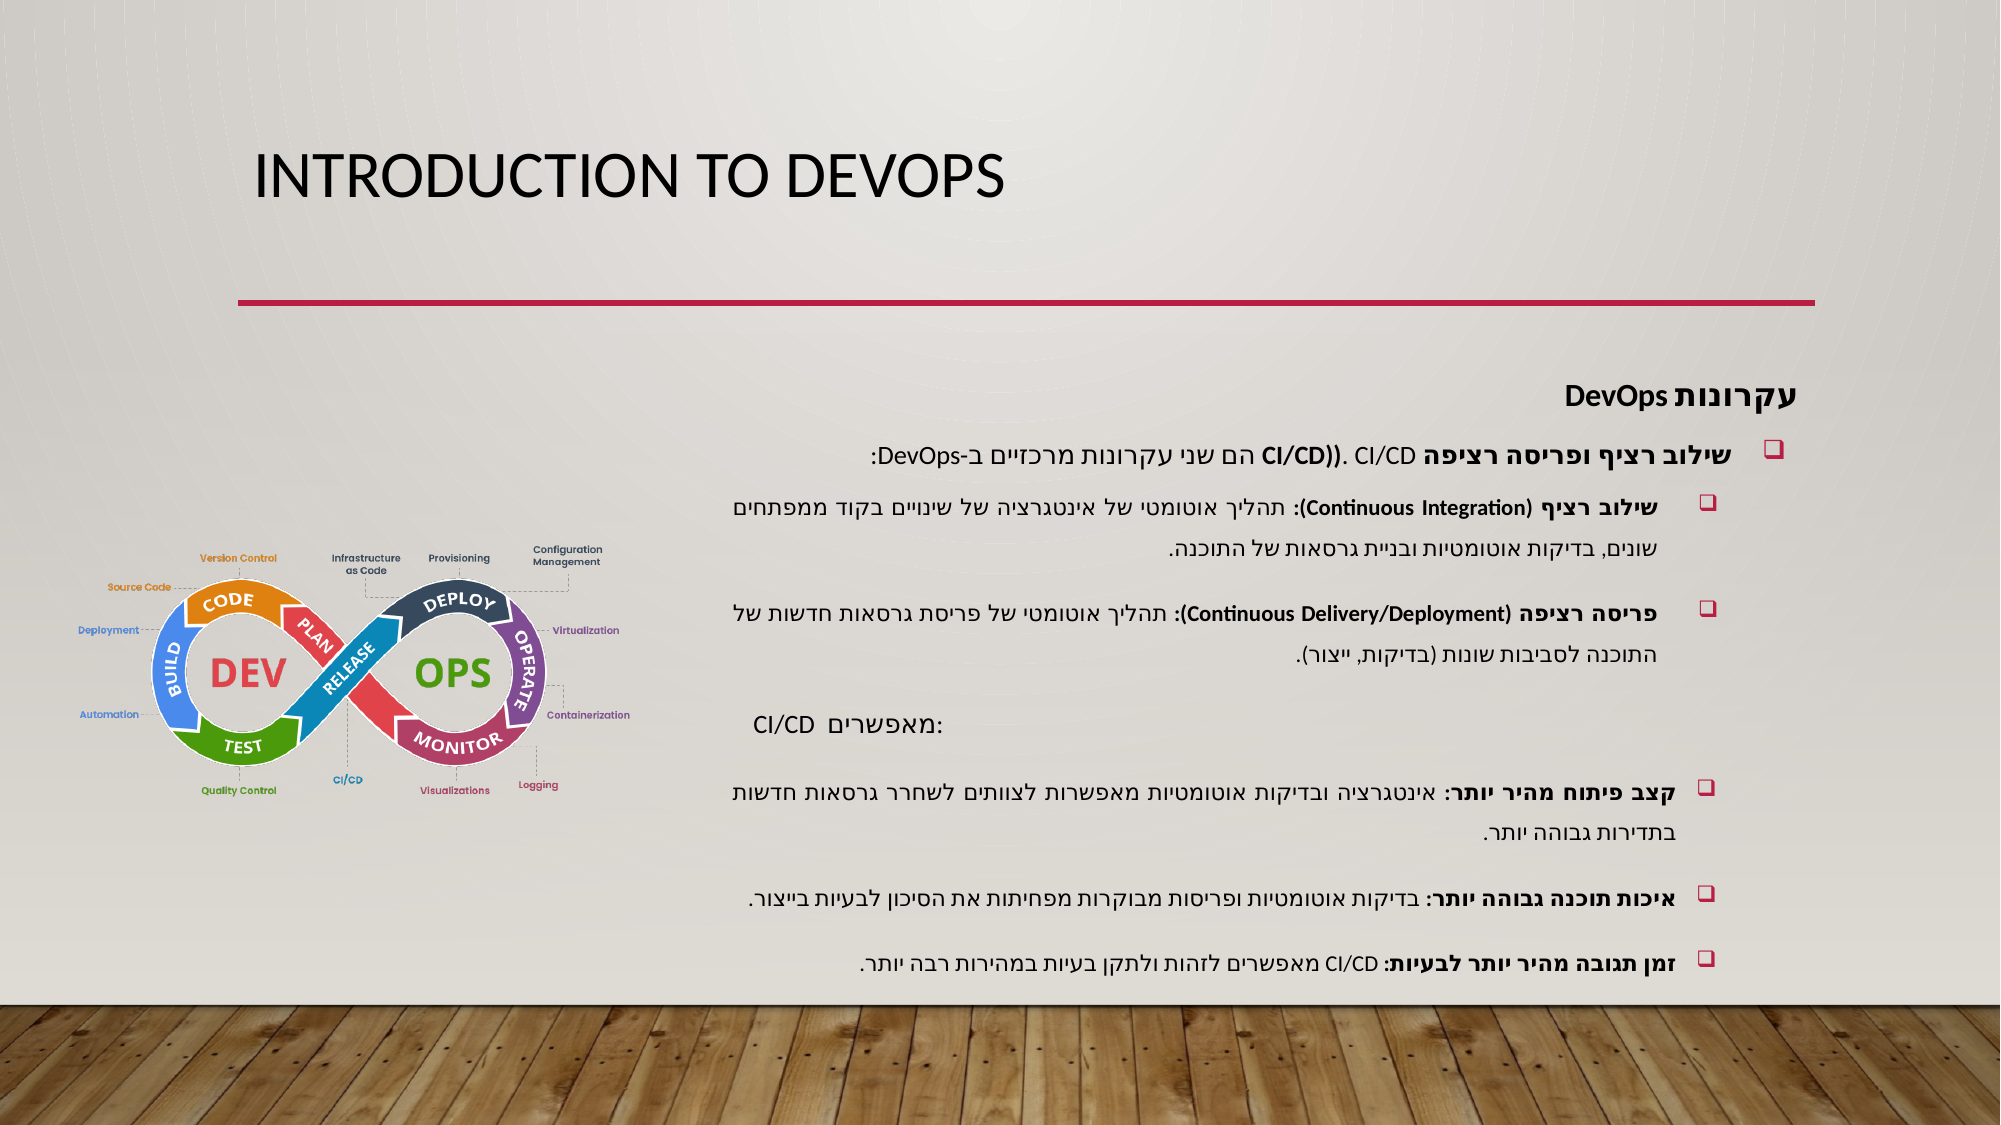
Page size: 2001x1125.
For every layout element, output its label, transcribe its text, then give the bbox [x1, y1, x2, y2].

picture [0, 1005, 2000, 1125]
picture [77, 499, 632, 841]
title Introduction to DevOps [238, 131, 1814, 305]
list עקרונות DevOps שילוב רציף ופריסה רציפה CI/CD)). CI/CD הם שני עקרונות מרכזיים ב-DevOps: שילוב רציף (Continuous Integration): תהליך אוטומטי של אינטגרציה של שינויים בקוד ממפתחים שונים, בדיקות אוטומטיות ובניית גרסאות של התוכנה. פריסה רציפה (Continuous Delivery/Deployment): תהליך אוטומטי של פריסת גרסאות חדשות של התוכנה לסביבות שונות (בדיקות, ייצור). CI/CD מאפשרים: קצב פיתוח מהיר יותר: אינטגרציה ובדיקות אוטומטיות מאפשרות לצוותים לשחרר גרסאות חדשות בתדירות גבוהה יותר. איכות תוכנה גבוהה יותר: בדיקות אוטומטיות ופריסות מבוקרות מפחיתות את הסיכון לבעיות בייצור. זמן תגובה מהיר יותר לבעיות: CI/CD מאפשרים לזהות ולתקן בעיות במהירות רבה יותר. [717, 347, 1814, 993]
